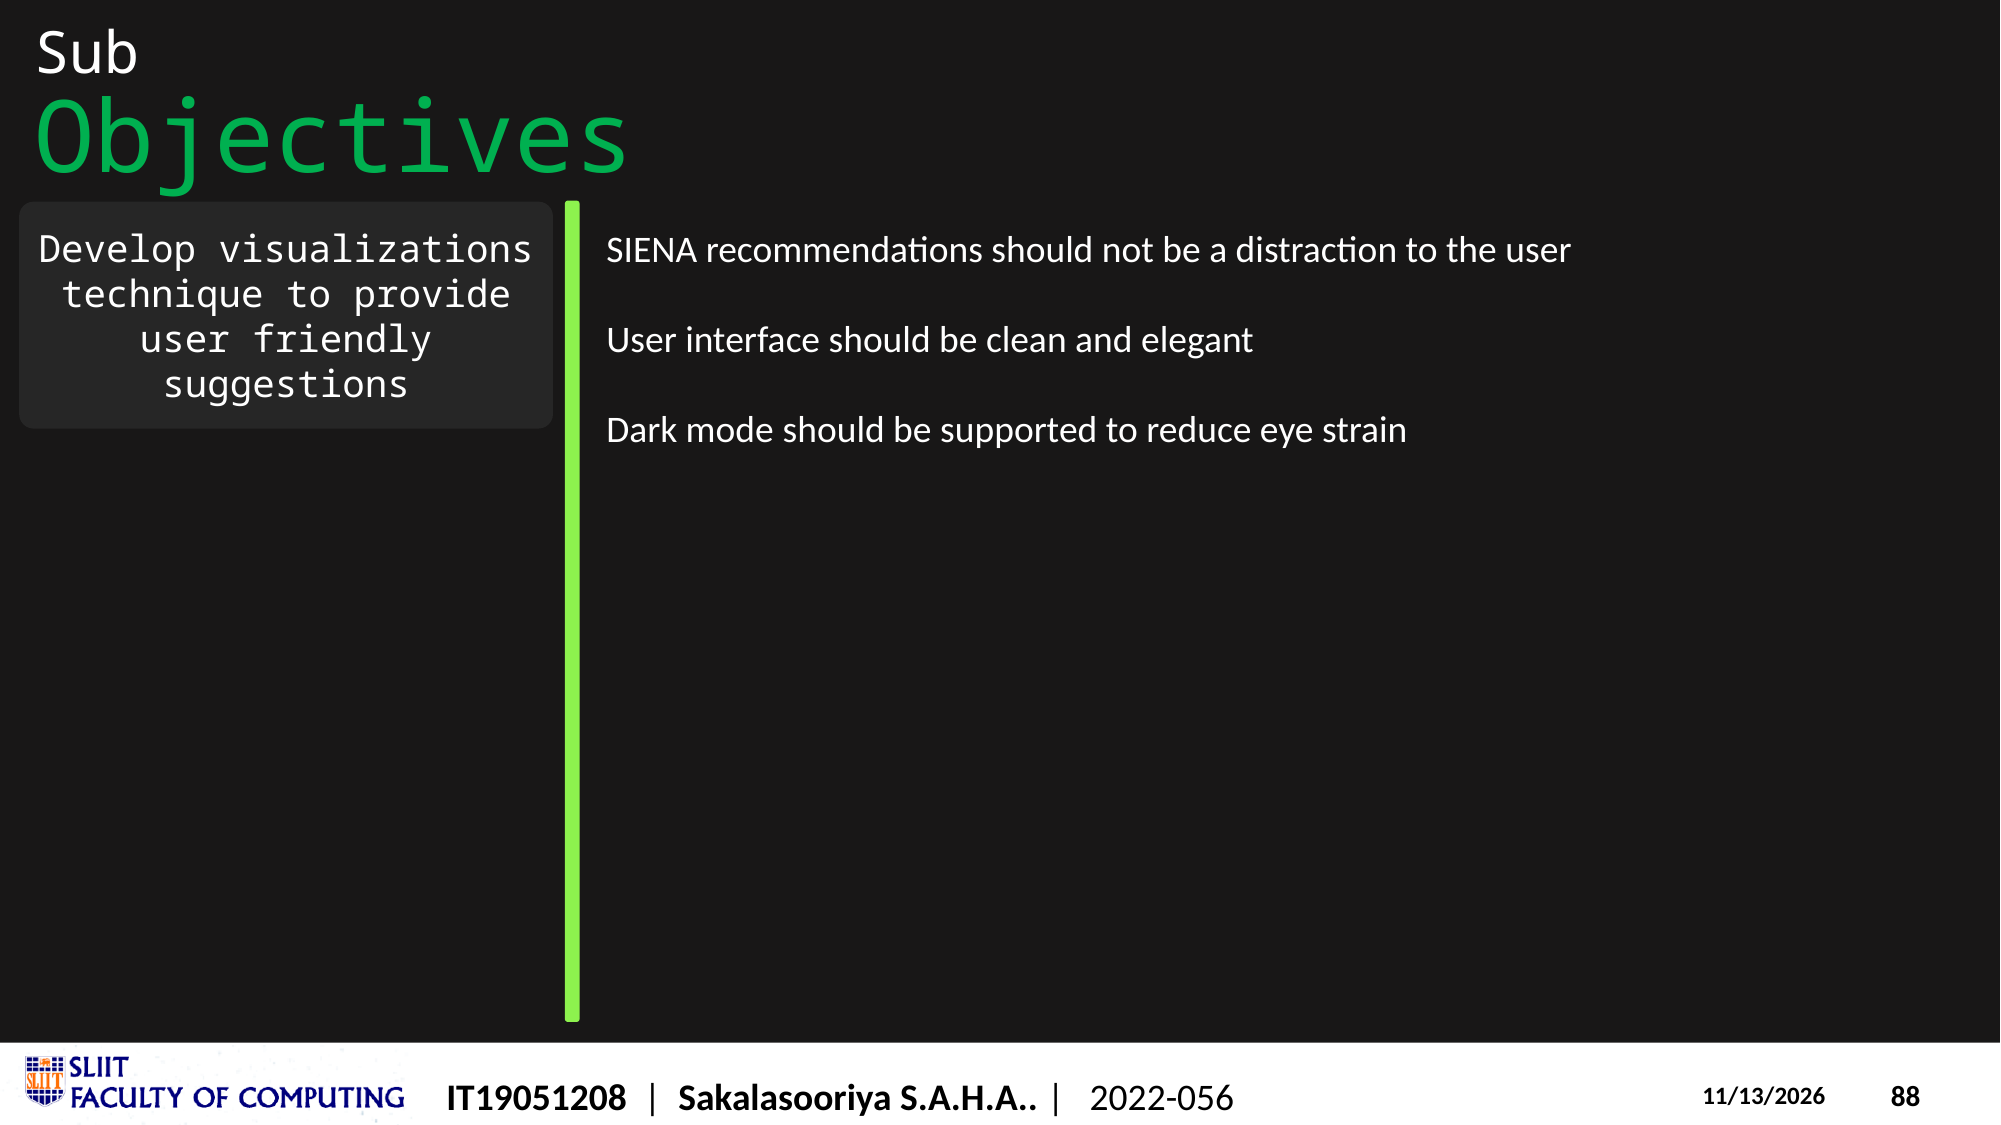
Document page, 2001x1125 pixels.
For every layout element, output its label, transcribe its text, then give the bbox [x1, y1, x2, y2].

text_box SIENA recommendations should not be a distraction to the user User interface should be clean and elegant Dark mode should be supported to reduce eye strain [591, 217, 1700, 458]
title Sub Objectives [19, 12, 1745, 202]
text_box Develop visualizations technique to provide user friendly suggestions [18, 200, 555, 430]
picture [0, 1045, 413, 1125]
text_box [564, 200, 580, 1022]
